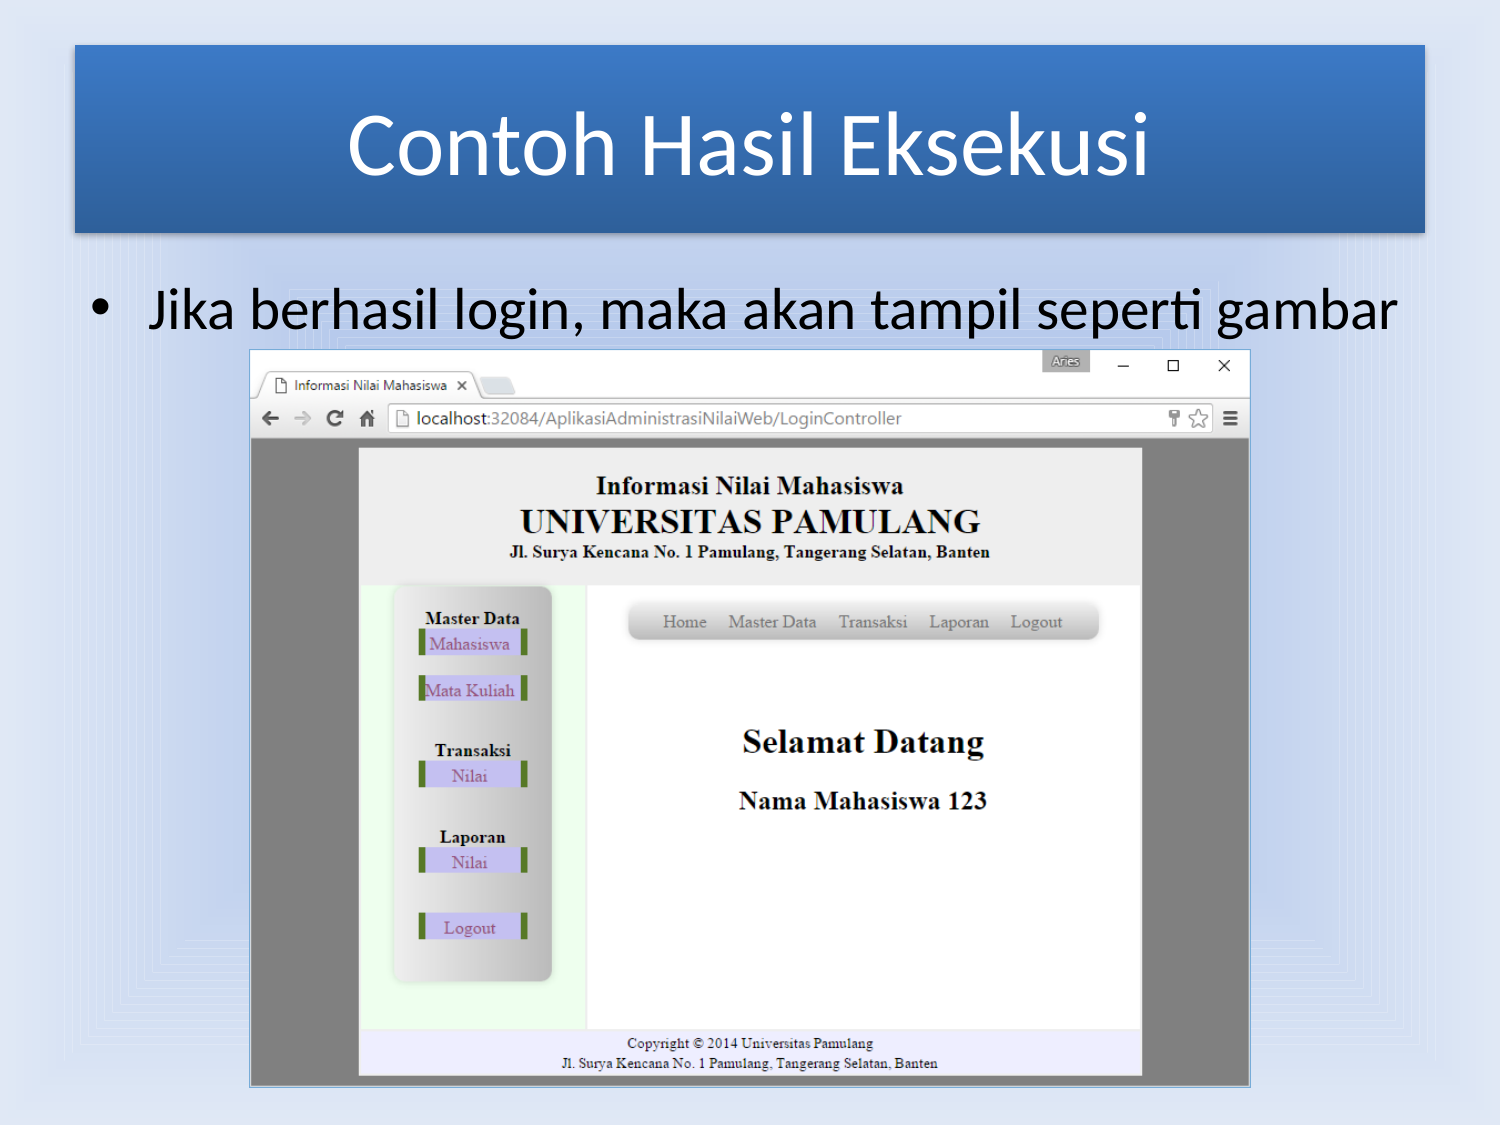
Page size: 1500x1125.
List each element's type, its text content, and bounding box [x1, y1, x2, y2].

picture [249, 349, 1251, 1089]
title Contoh Hasil Eksekusi [75, 45, 1425, 233]
list Jika berhasil login, maka akan tampil seperti gambar [75, 262, 1425, 350]
